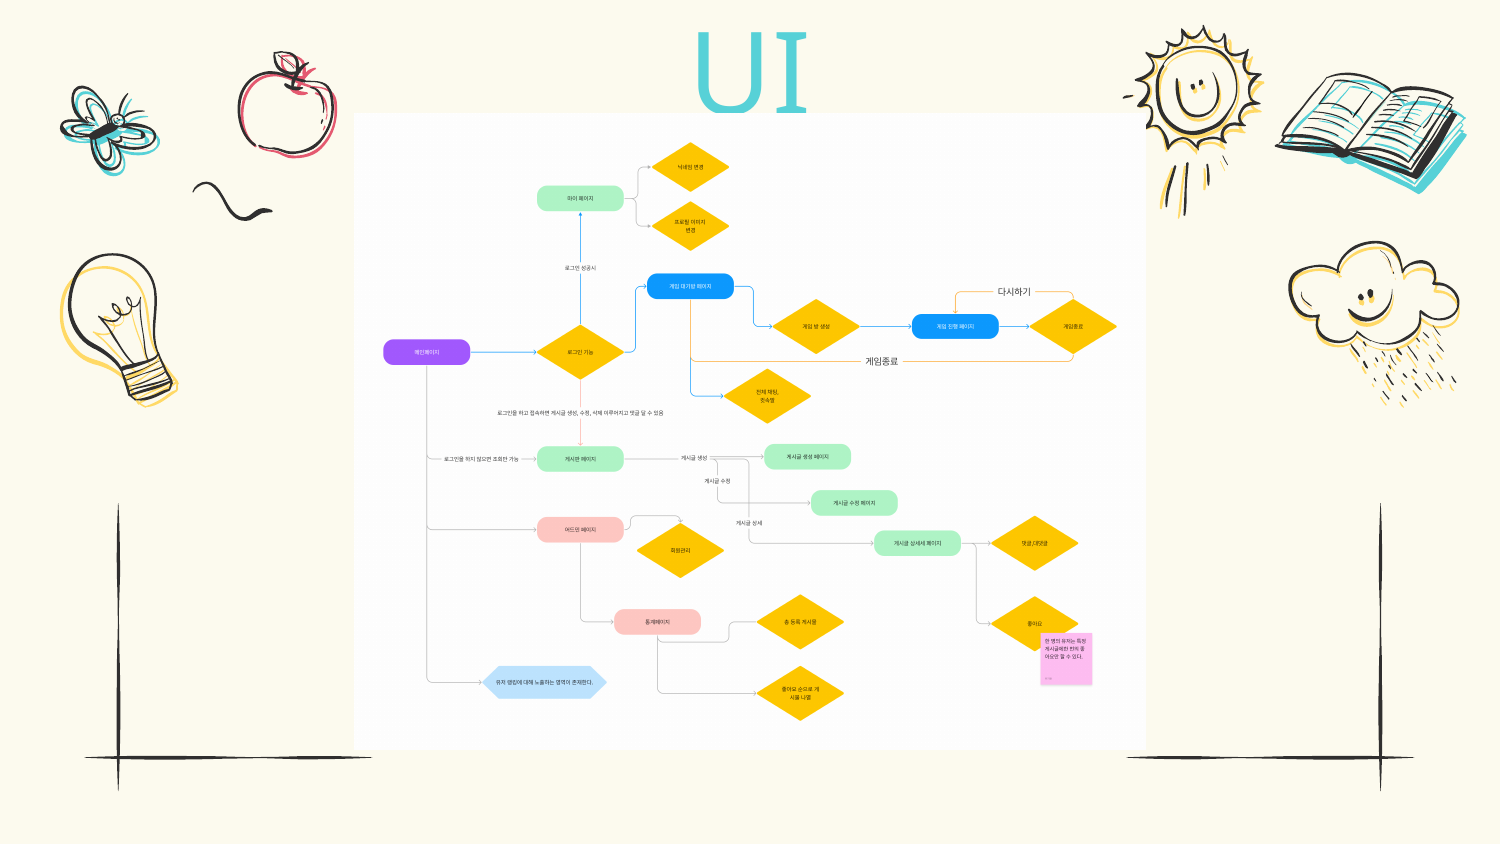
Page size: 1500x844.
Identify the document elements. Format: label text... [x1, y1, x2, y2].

title UI [375, 0, 1125, 112]
picture [354, 113, 1146, 750]
